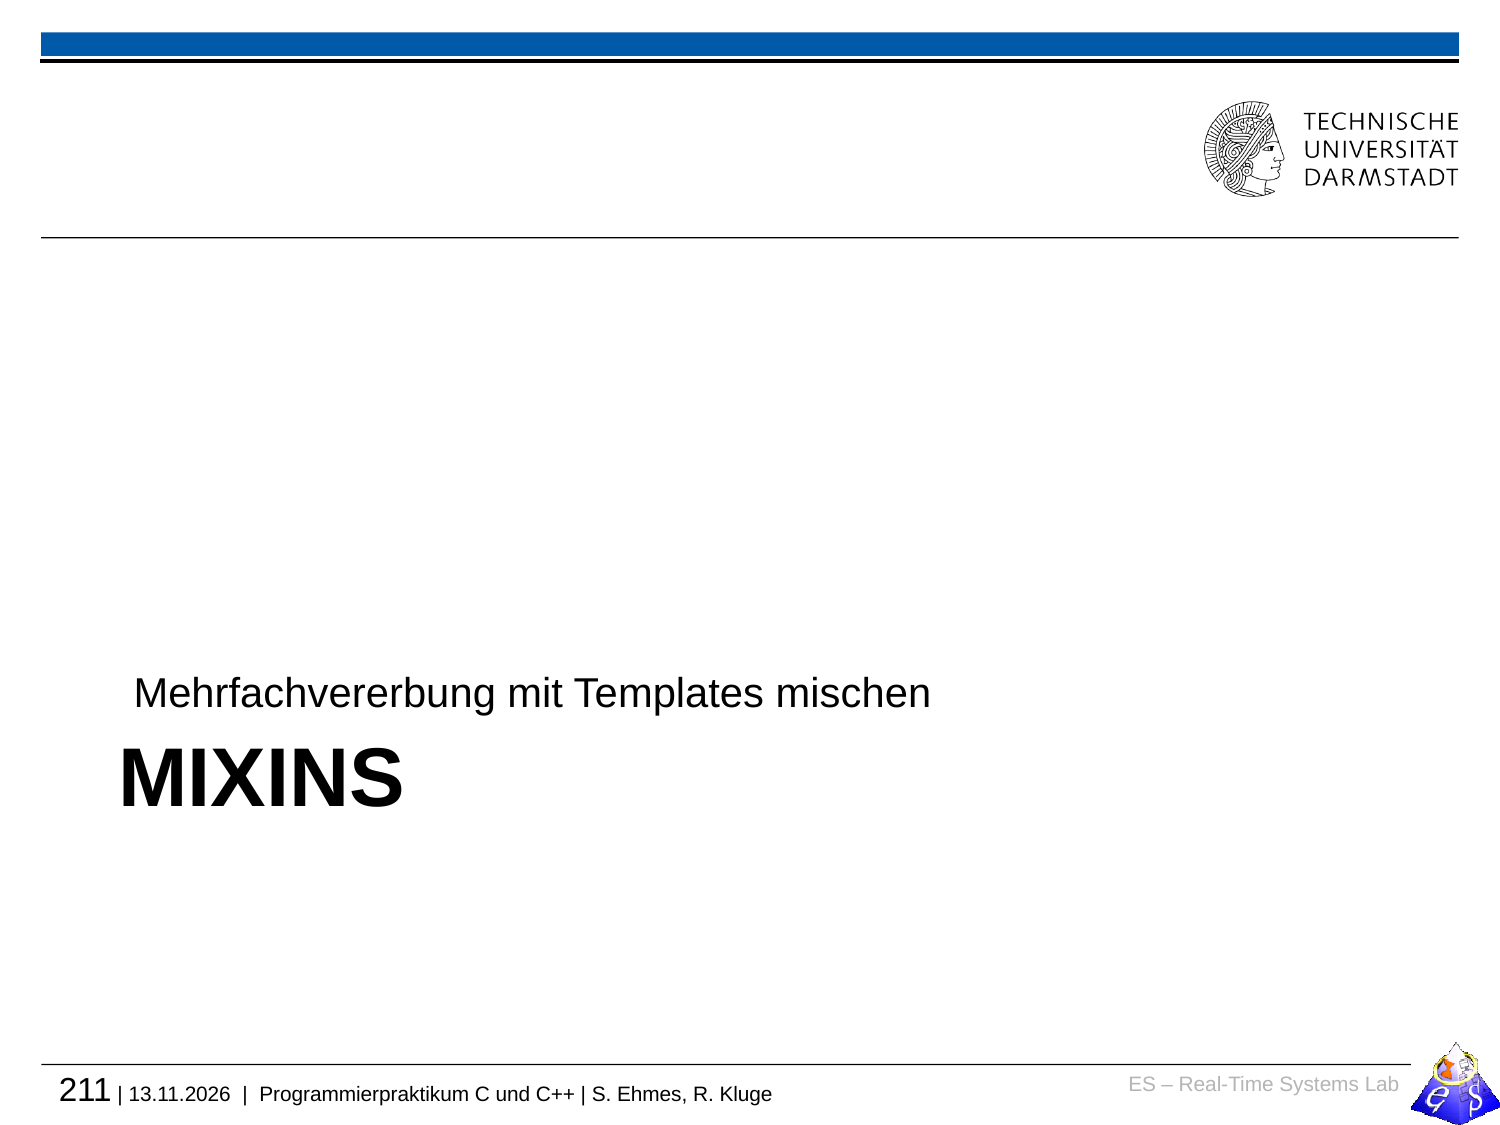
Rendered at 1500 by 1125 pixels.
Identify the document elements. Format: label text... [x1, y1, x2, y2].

title Mixins [118, 723, 1394, 947]
picture [1175, 84, 1483, 214]
picture [1411, 1041, 1500, 1125]
list Mehrfachvererbung mit Templates mischen [118, 476, 1394, 723]
